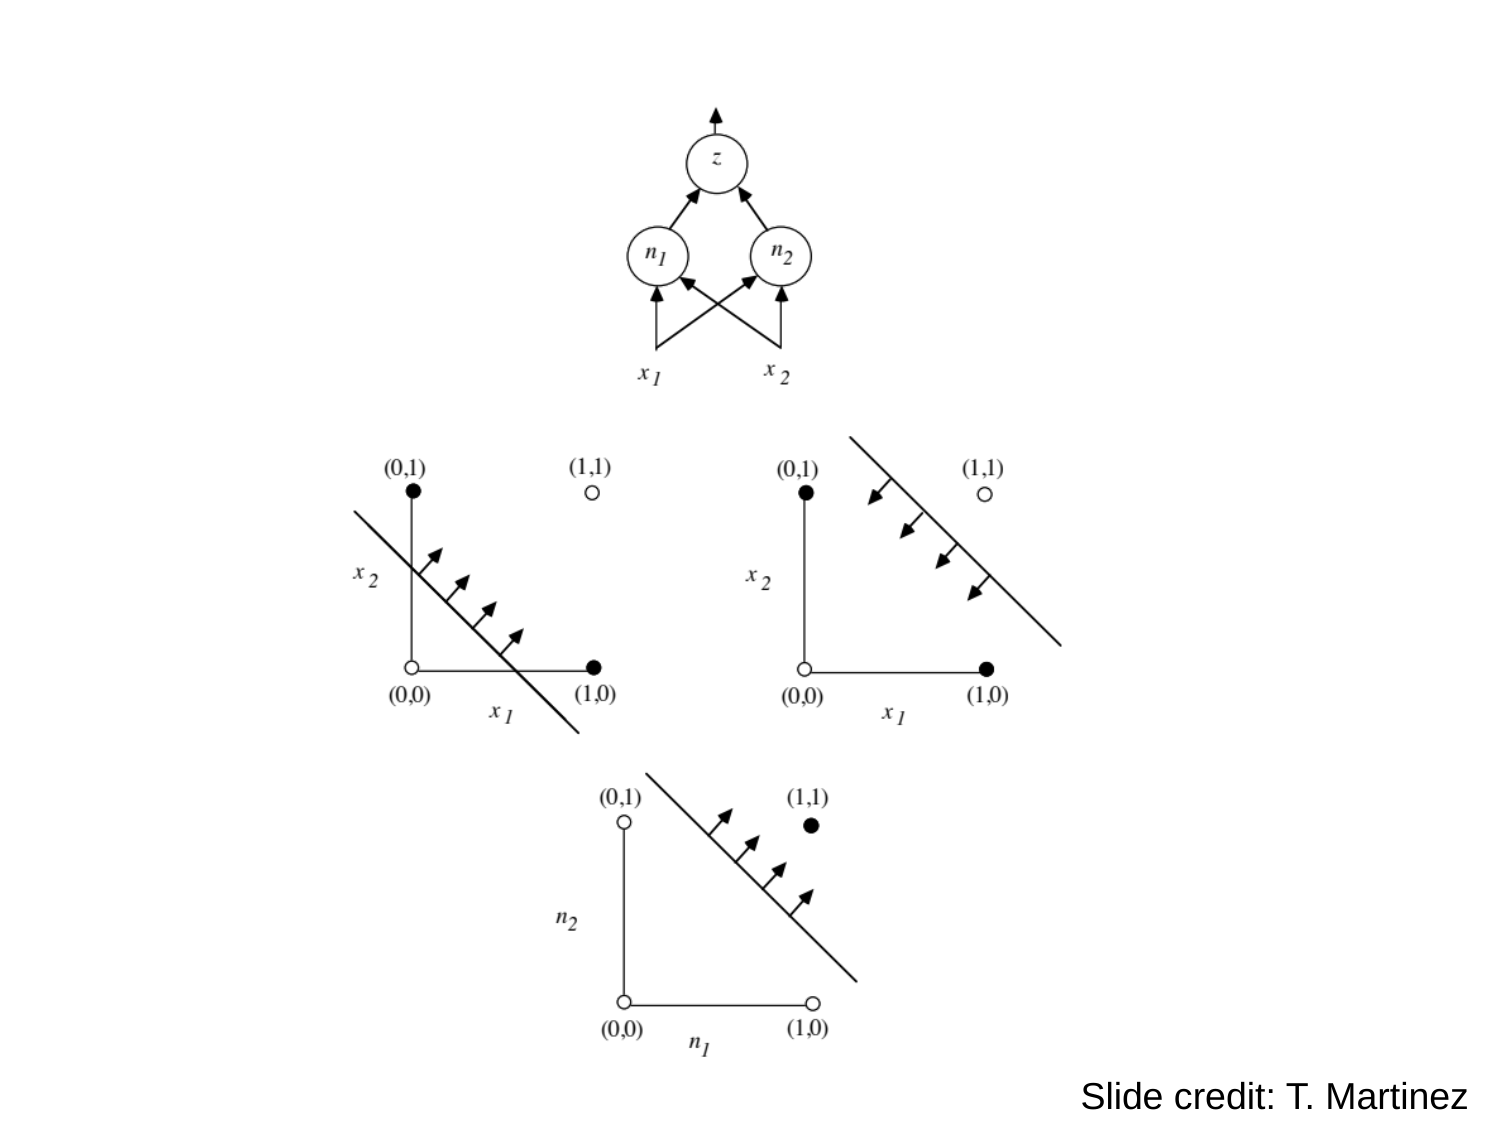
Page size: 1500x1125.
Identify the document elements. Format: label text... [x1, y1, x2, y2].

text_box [347, 101, 1063, 1065]
text_box Slide credit: T. Martinez [1065, 1064, 1485, 1124]
